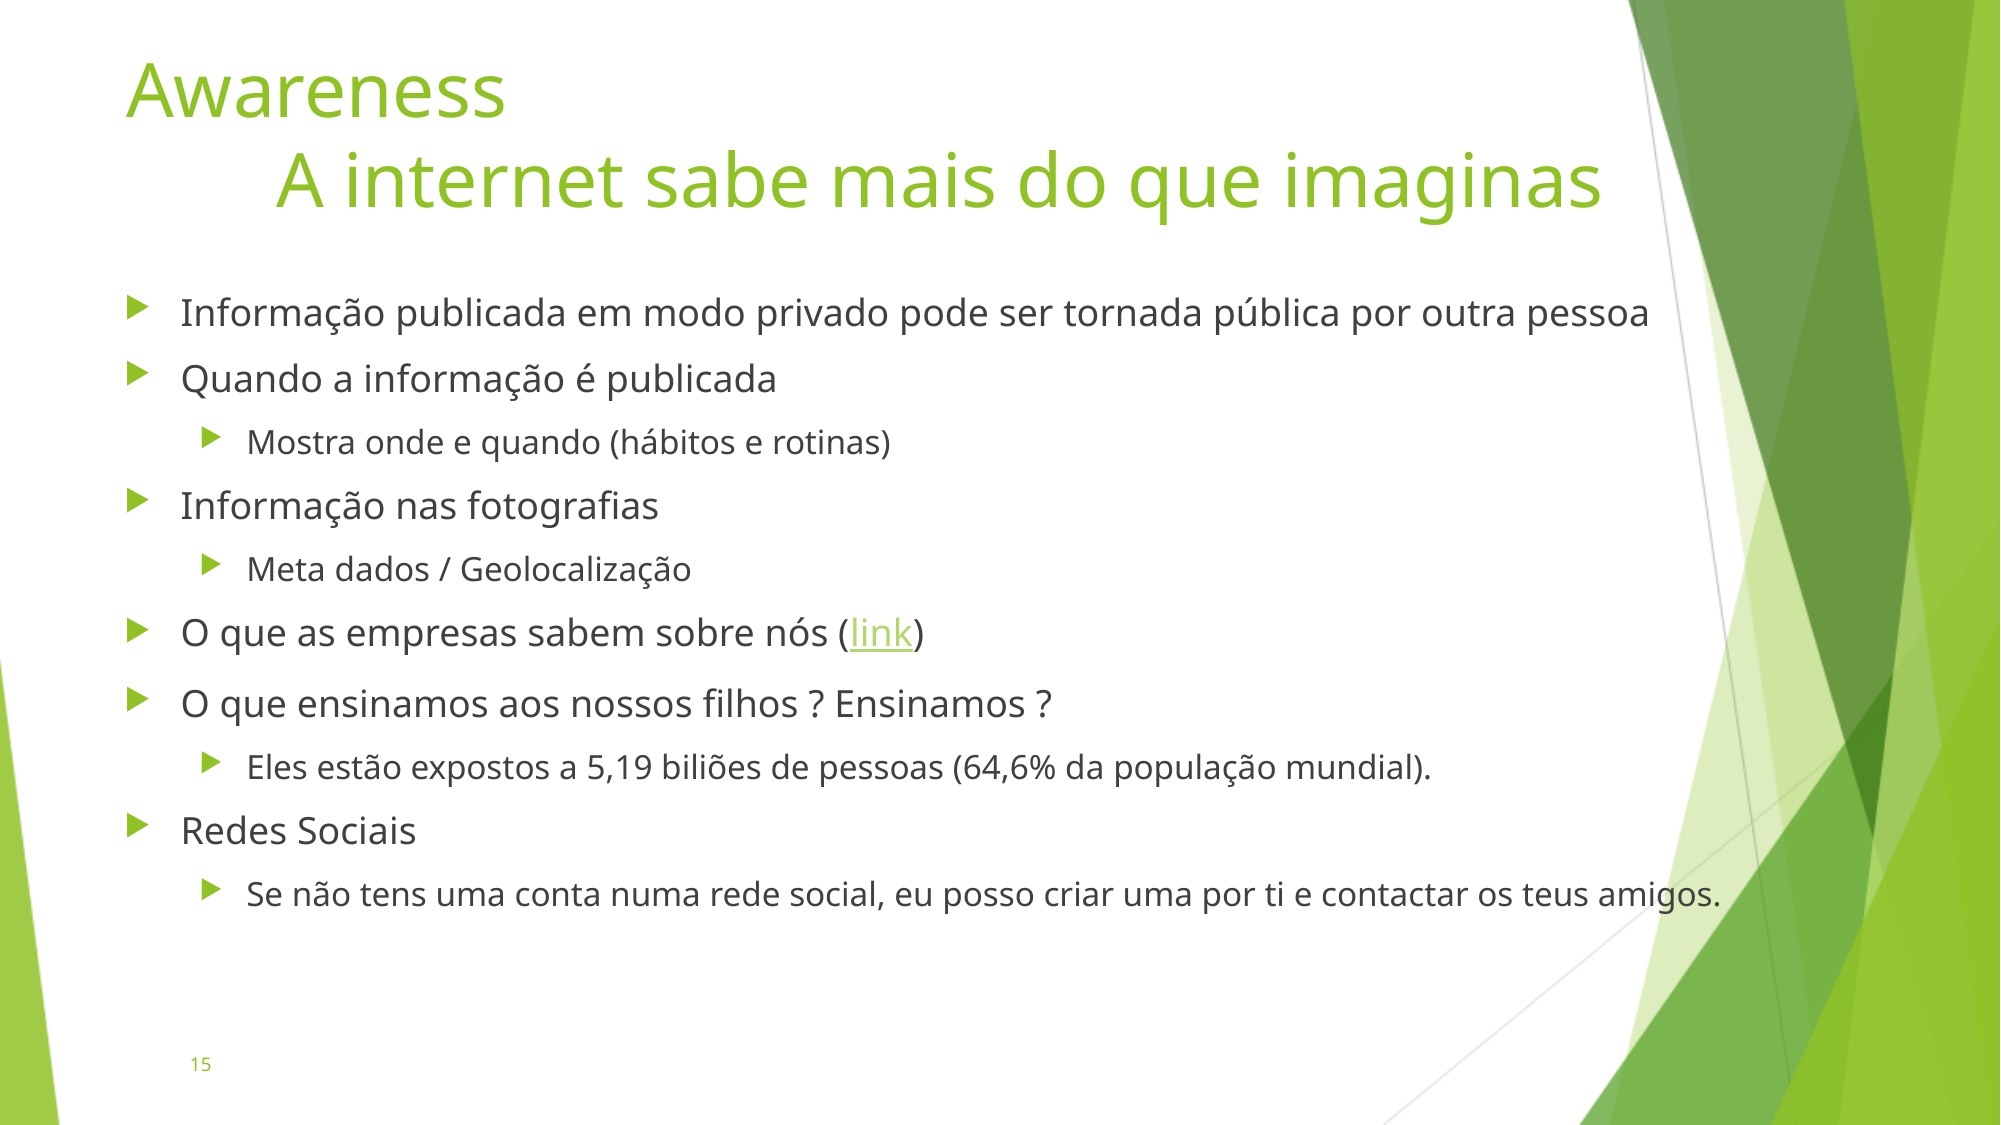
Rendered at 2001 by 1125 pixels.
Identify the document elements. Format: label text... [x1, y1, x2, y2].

picture [0, 0, 110, 1125]
picture [1351, 0, 2000, 1125]
text_box 15 [114, 1035, 227, 1095]
title Awareness A internet sabe mais do que imaginas [111, 34, 1779, 252]
list Informação publicada em modo privado pode ser tornada pública por outra pessoa Quando a informação é publicada Mostra onde e quando (hábitos e rotinas) Informação nas fotografias Meta dados / Geolocalização O que as empresas sabem sobre nós (link) O que ensinamos aos nossos filhos ? Ensinamos ? Eles estão expostos a 5,19 biliões de pessoas (64,6% da população mundial). Redes Sociais Se não tens uma conta numa rede social, eu posso criar uma por ti e contactar os teus amigos. [109, 281, 1779, 992]
